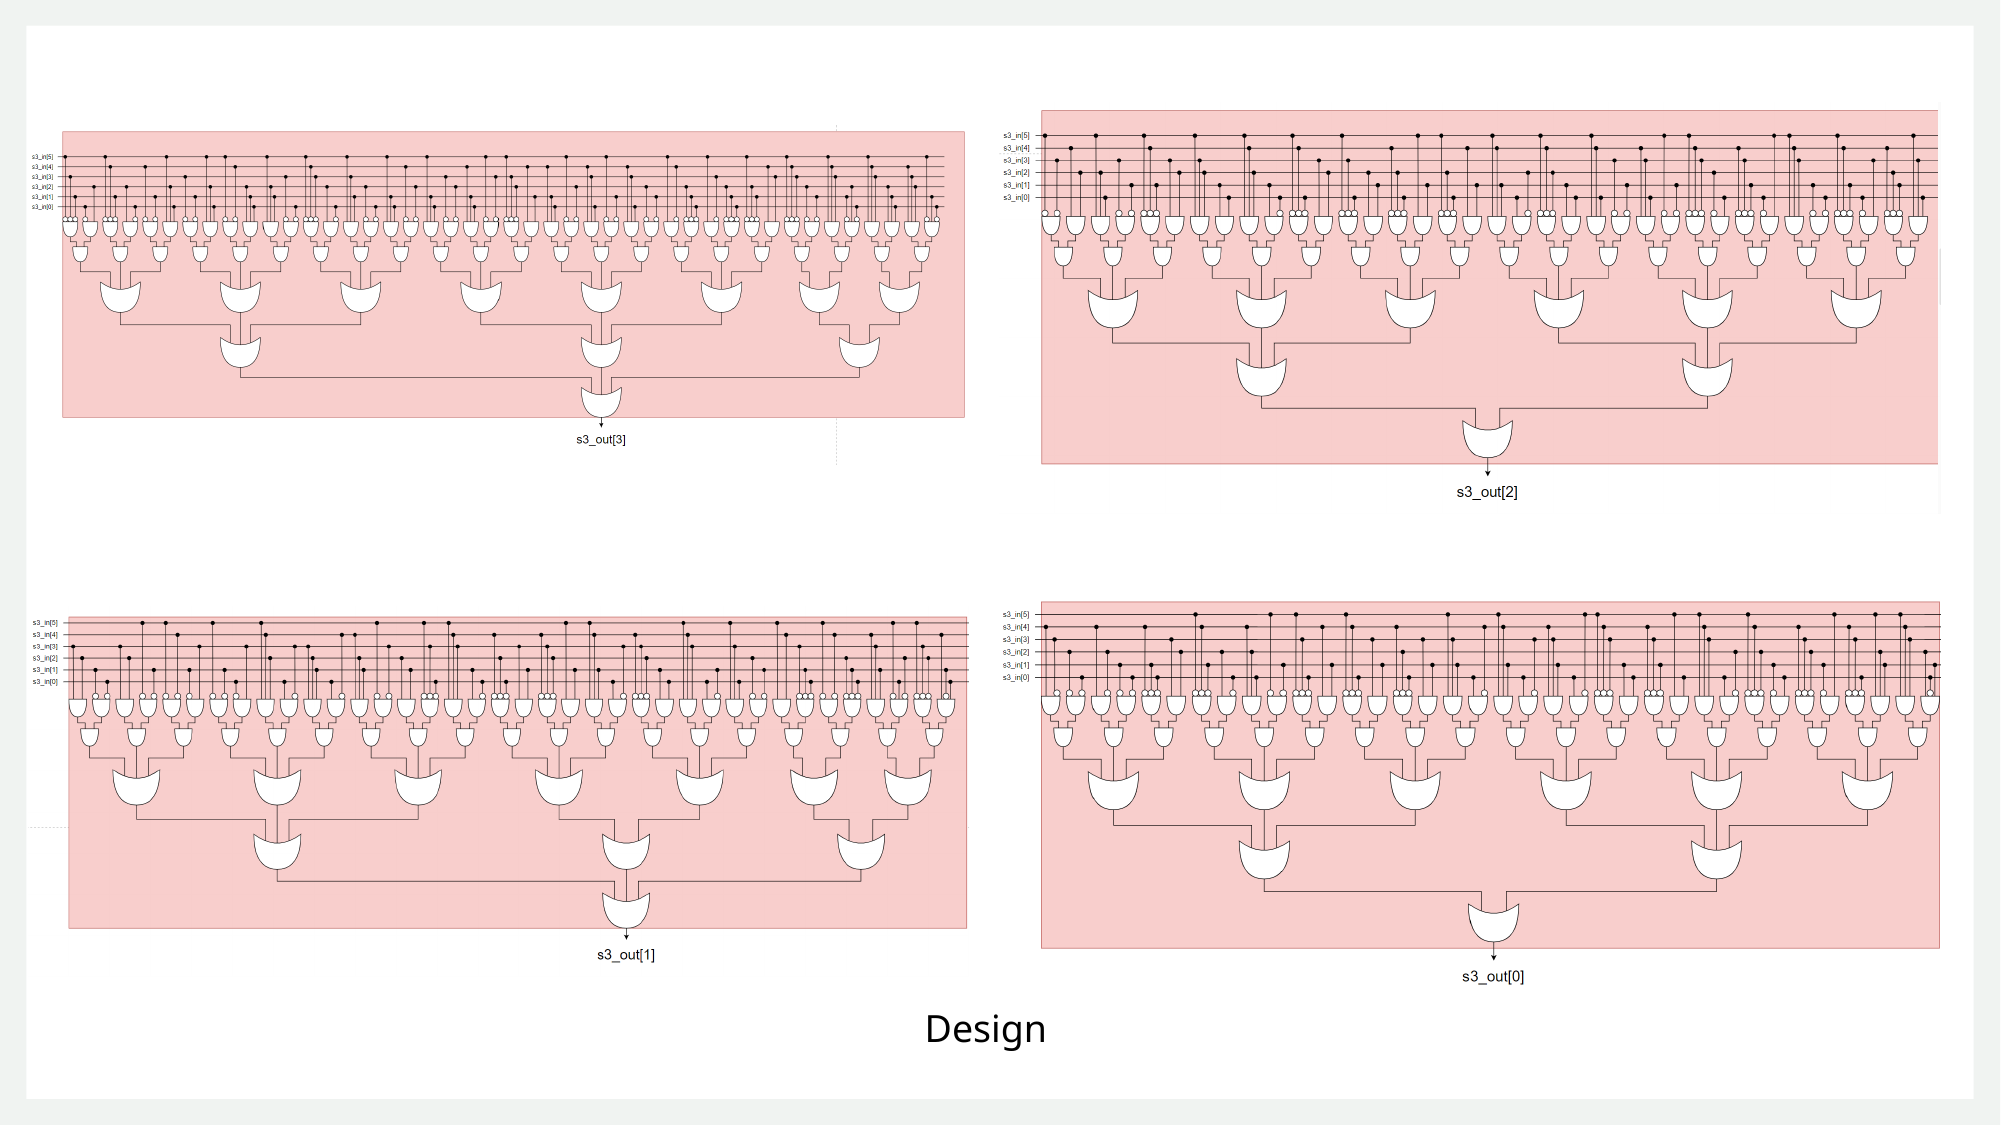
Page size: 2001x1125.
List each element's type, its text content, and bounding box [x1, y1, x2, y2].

picture [28, 606, 969, 977]
text_box Design [909, 997, 1091, 1058]
picture [999, 102, 1941, 514]
picture [28, 125, 969, 465]
picture [999, 597, 1941, 986]
